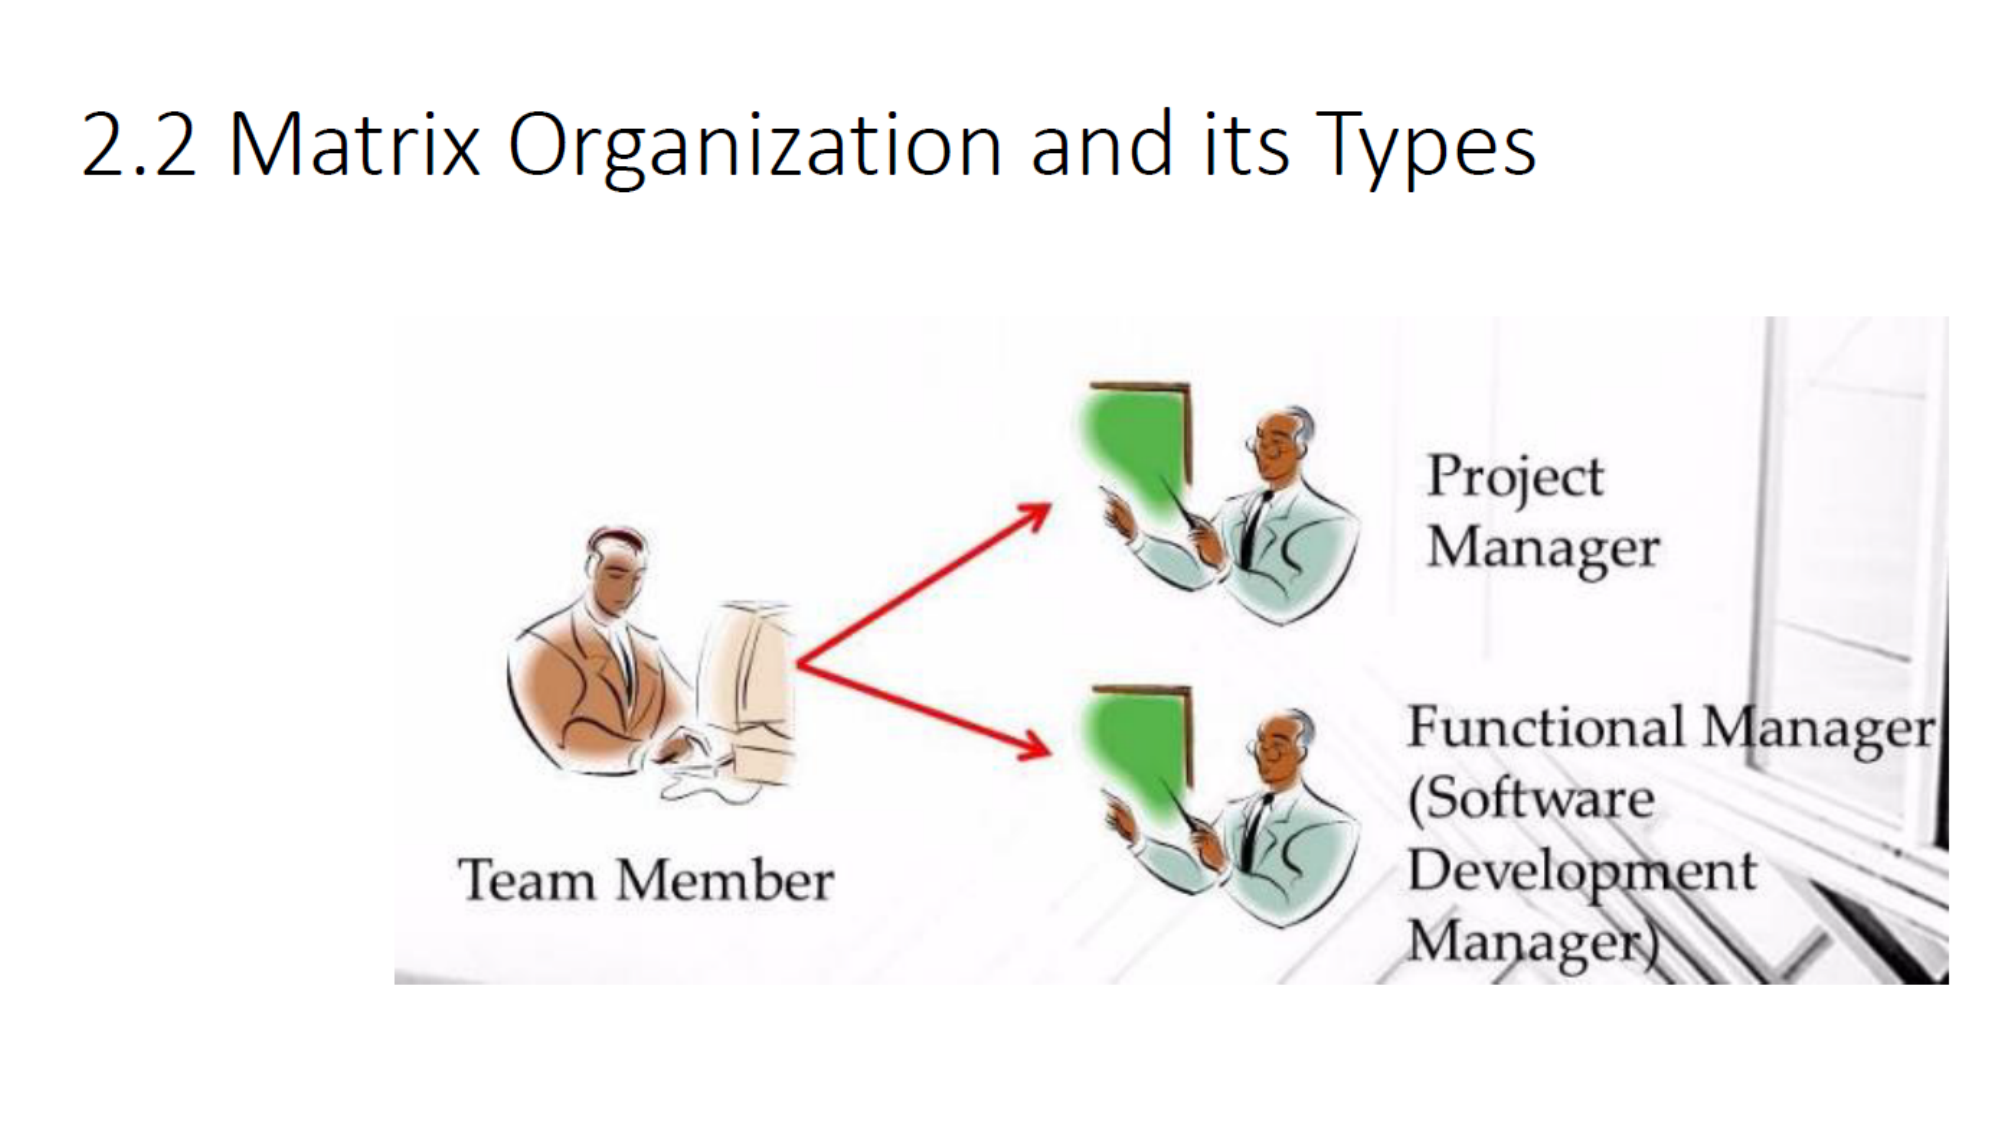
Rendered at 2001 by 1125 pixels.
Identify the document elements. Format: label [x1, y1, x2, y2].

list [0, 0, 2000, 1125]
